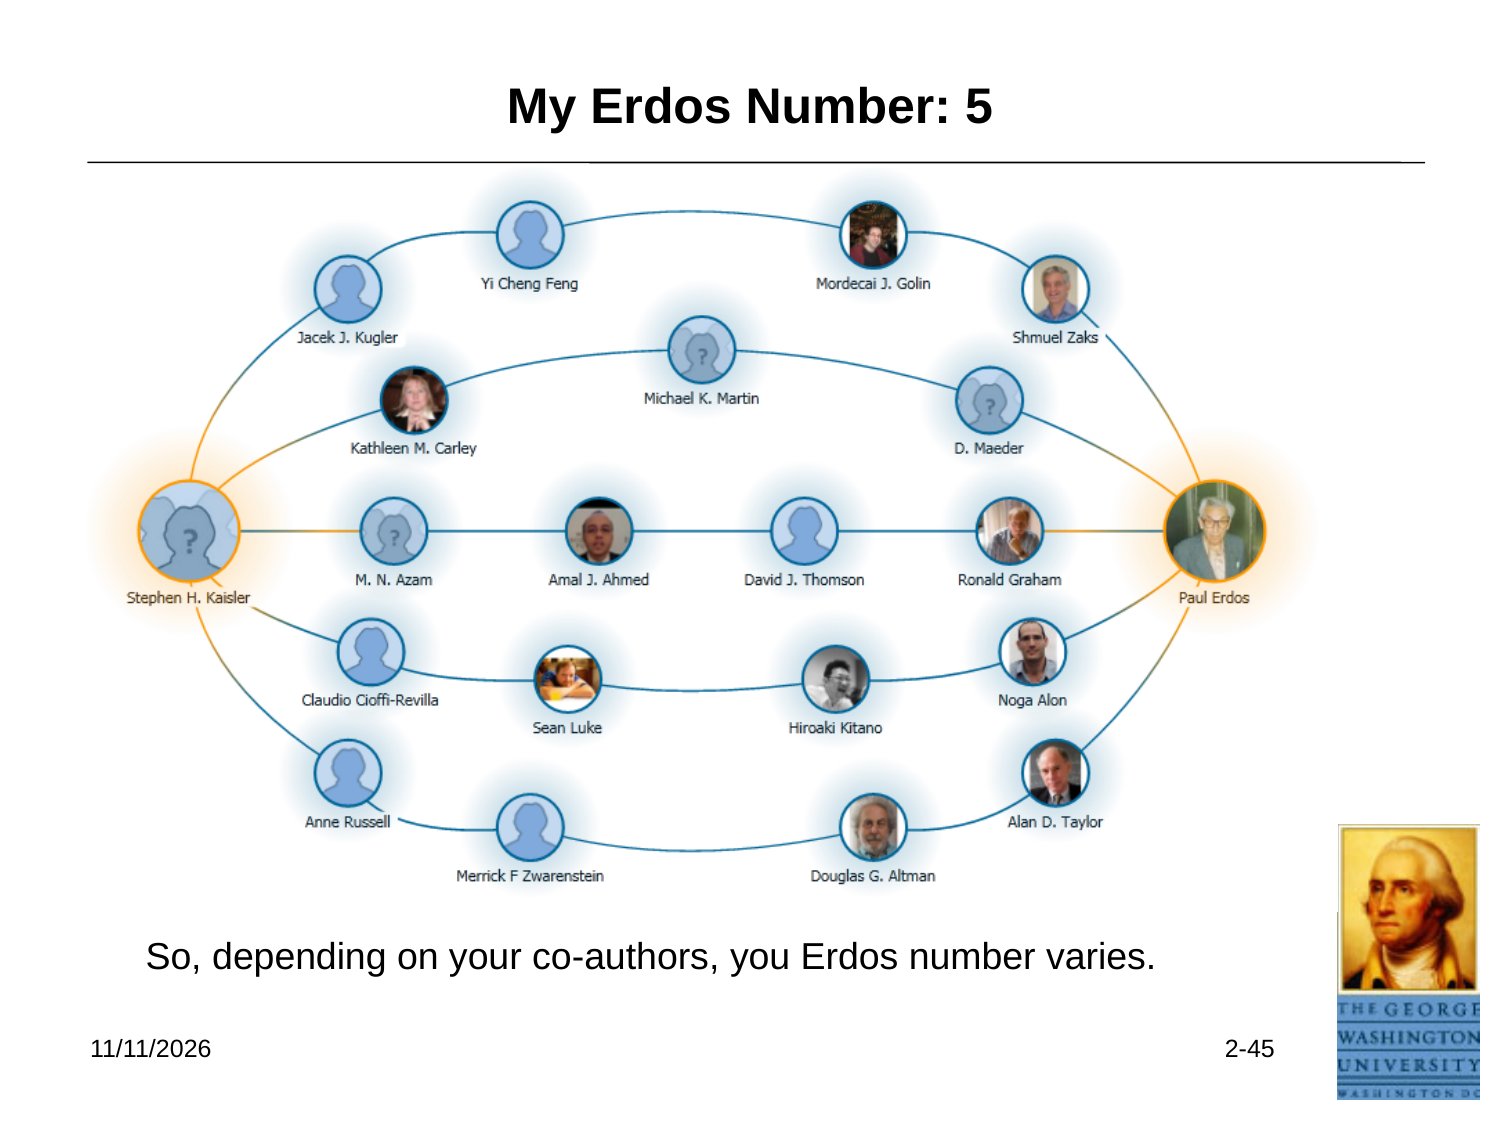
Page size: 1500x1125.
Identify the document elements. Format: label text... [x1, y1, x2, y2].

slide_number 2-45 [1187, 1025, 1313, 1104]
text_box So, depending on your co-authors, you Erdos number varies. [130, 924, 1172, 985]
title My Erdos Number: 5 [75, 45, 1425, 163]
picture [87, 166, 1480, 1100]
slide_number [75, 1025, 300, 1104]
